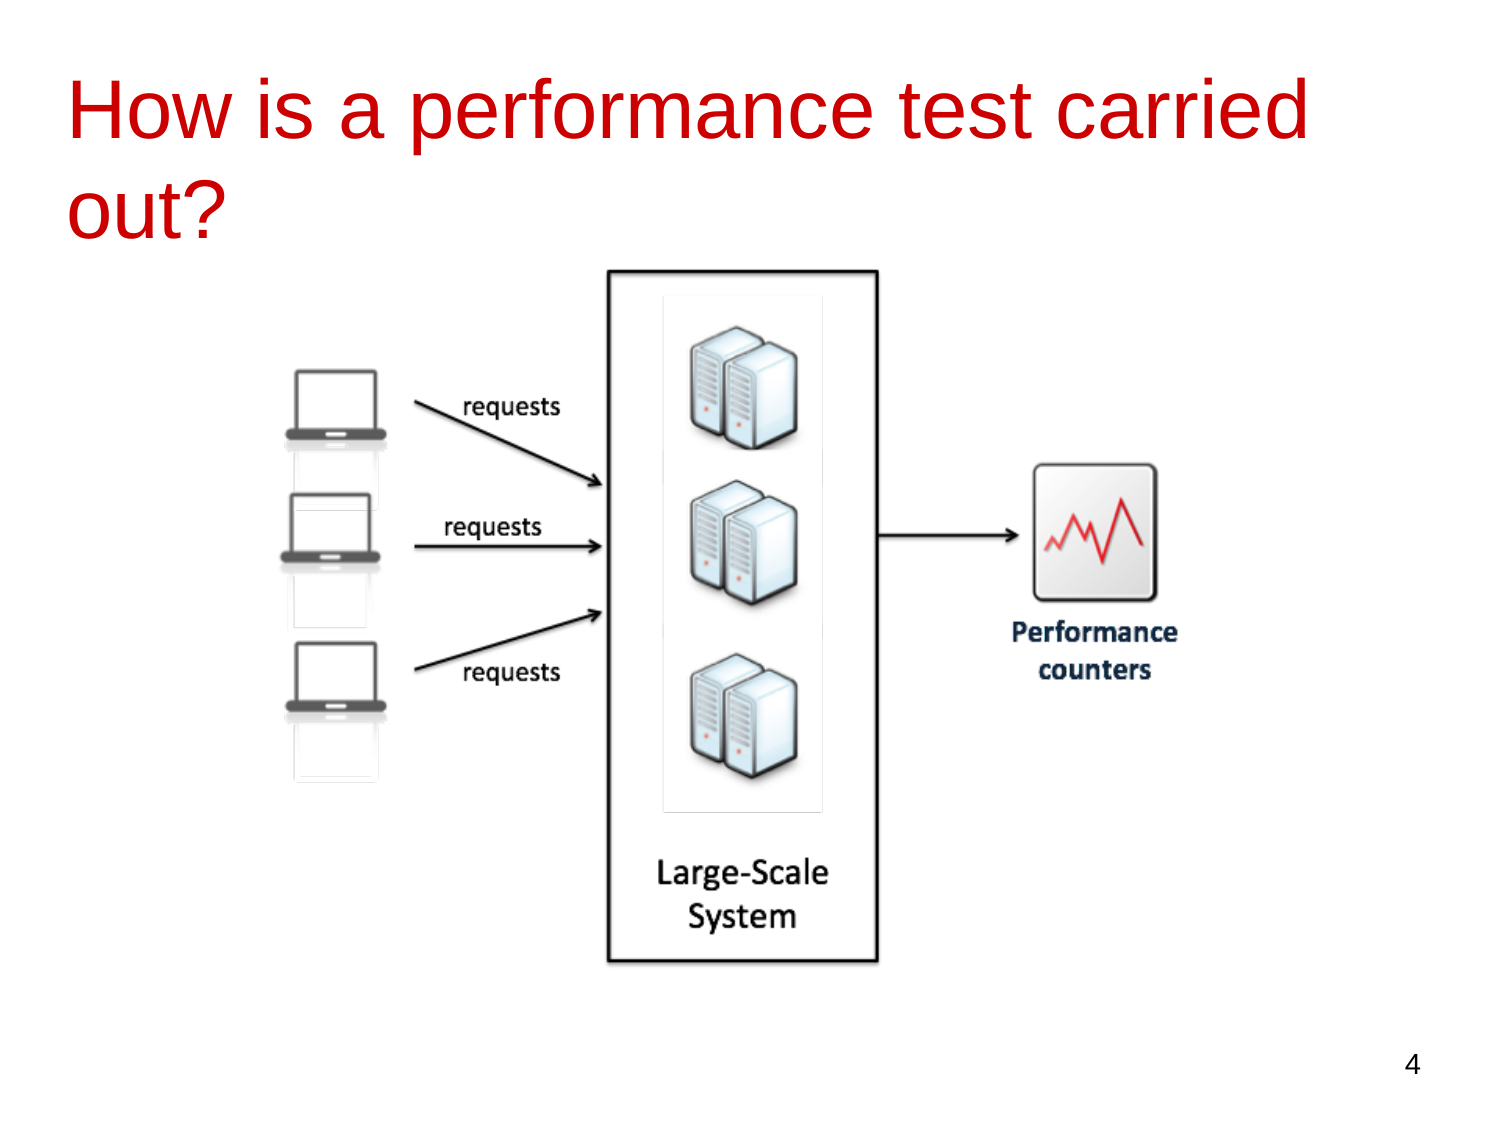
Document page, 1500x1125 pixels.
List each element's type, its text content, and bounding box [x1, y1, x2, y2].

picture [274, 267, 1234, 973]
slide_number 4 [1389, 1019, 1480, 1106]
title How is a performance test carried out? [51, 40, 1449, 330]
